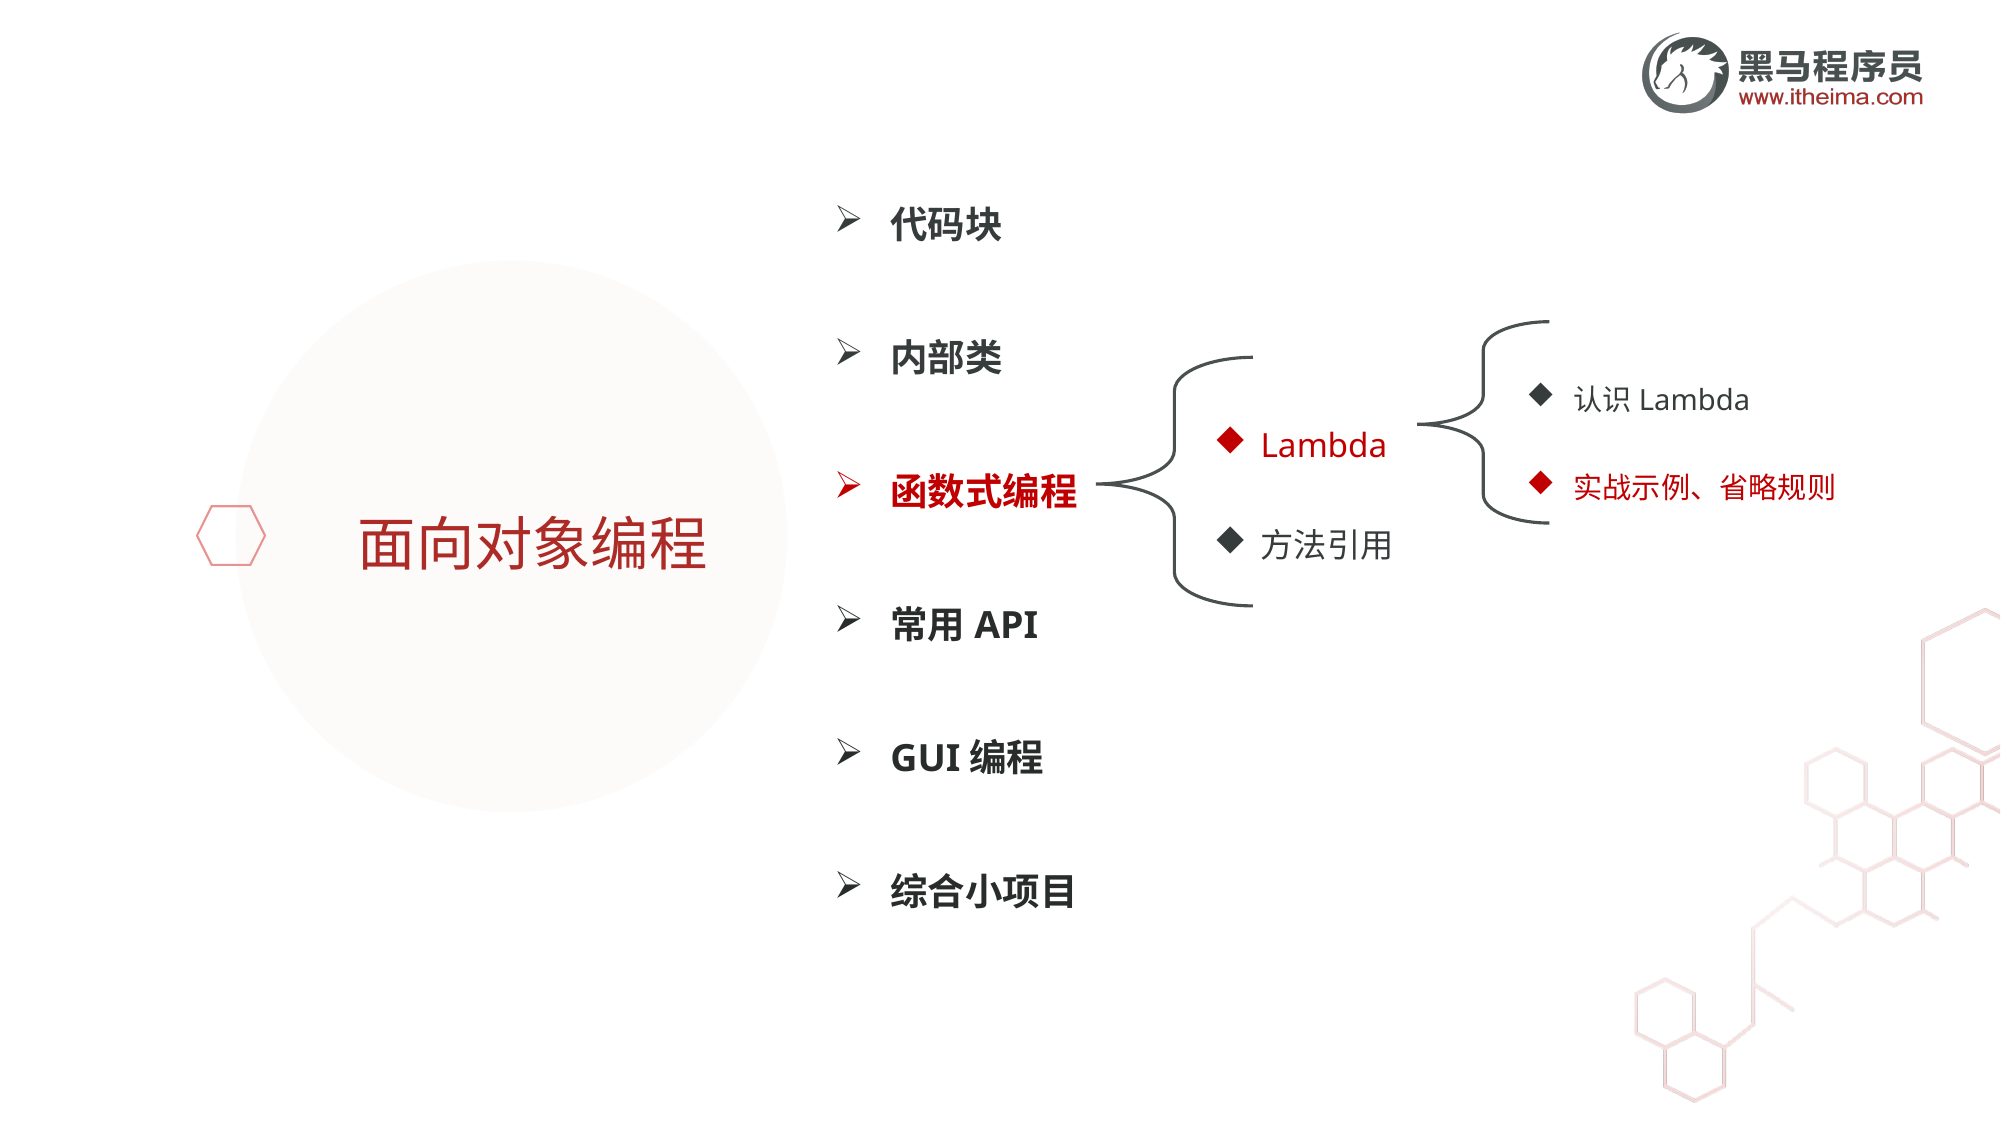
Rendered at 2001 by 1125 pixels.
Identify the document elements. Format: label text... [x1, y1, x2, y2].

text_box 1、什么是函数式编程？有是好处？ 使用Lambda函数替代某些匿名内部类对象，从而让程序代码更简洁，可读性更好。 2、Lambda表达式是啥？有什么用？怎么写？ JDK8新增的一种语法，代表函数；可以用于替代并简化函数式接口的匿名内部类。 3、什么样的接口是函数式接口？怎么确保一个接口必须是函数式接口？ 只有一个抽象方法的接口就是函数式接口。 在接口上加上@FuncationalInterface注解即可。 [1635, 629, 1963, 1081]
text_box [1417, 325, 1550, 525]
picture [1633, 24, 1937, 125]
list 代码块 内部类 函数式编程 常用API GUI编程 综合小项目 [819, 197, 1207, 850]
list 什么是静态内部类？如何创建对象？ 有啥特点？ 有static修饰的内部类。 外部类名.内部类名 对象名 = new 外部类.内部类(…); 可以直接访问外部类的静态成员，不能直接访问外部类的实例成员。 [1635, 608, 1985, 1102]
table_cell public String(byte[] bytes) [1635, 651, 1941, 1060]
text_box [1095, 365, 1253, 608]
text_box 认识Lambda 实战示例、省略规则 [1511, 321, 1870, 512]
text_box Lambda 方法引用 [1198, 357, 1409, 572]
table_cell public ArrayList​() [1635, 673, 1919, 1038]
